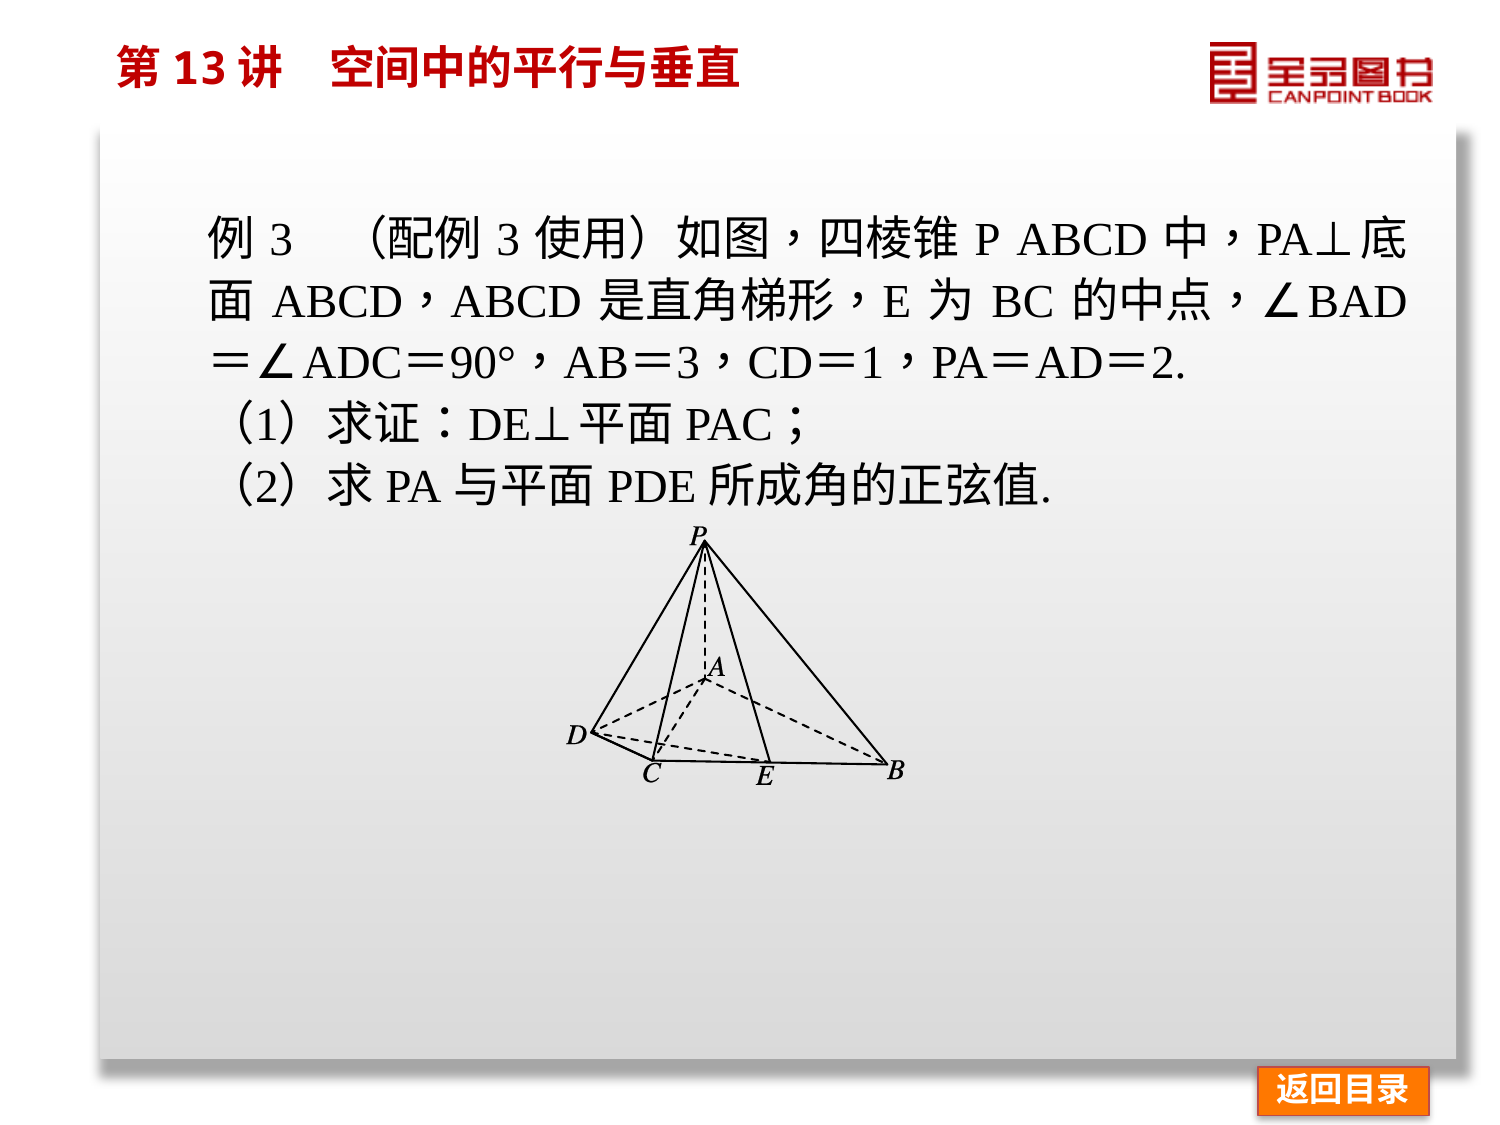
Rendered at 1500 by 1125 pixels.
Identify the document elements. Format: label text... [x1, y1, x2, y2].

text_box 返回目录 [1257, 1066, 1430, 1116]
picture [1210, 42, 1433, 104]
text_box [112, 148, 1412, 1035]
title 第13讲 空间中的平行与垂直 [100, 27, 1199, 106]
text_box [207, 207, 1408, 1092]
